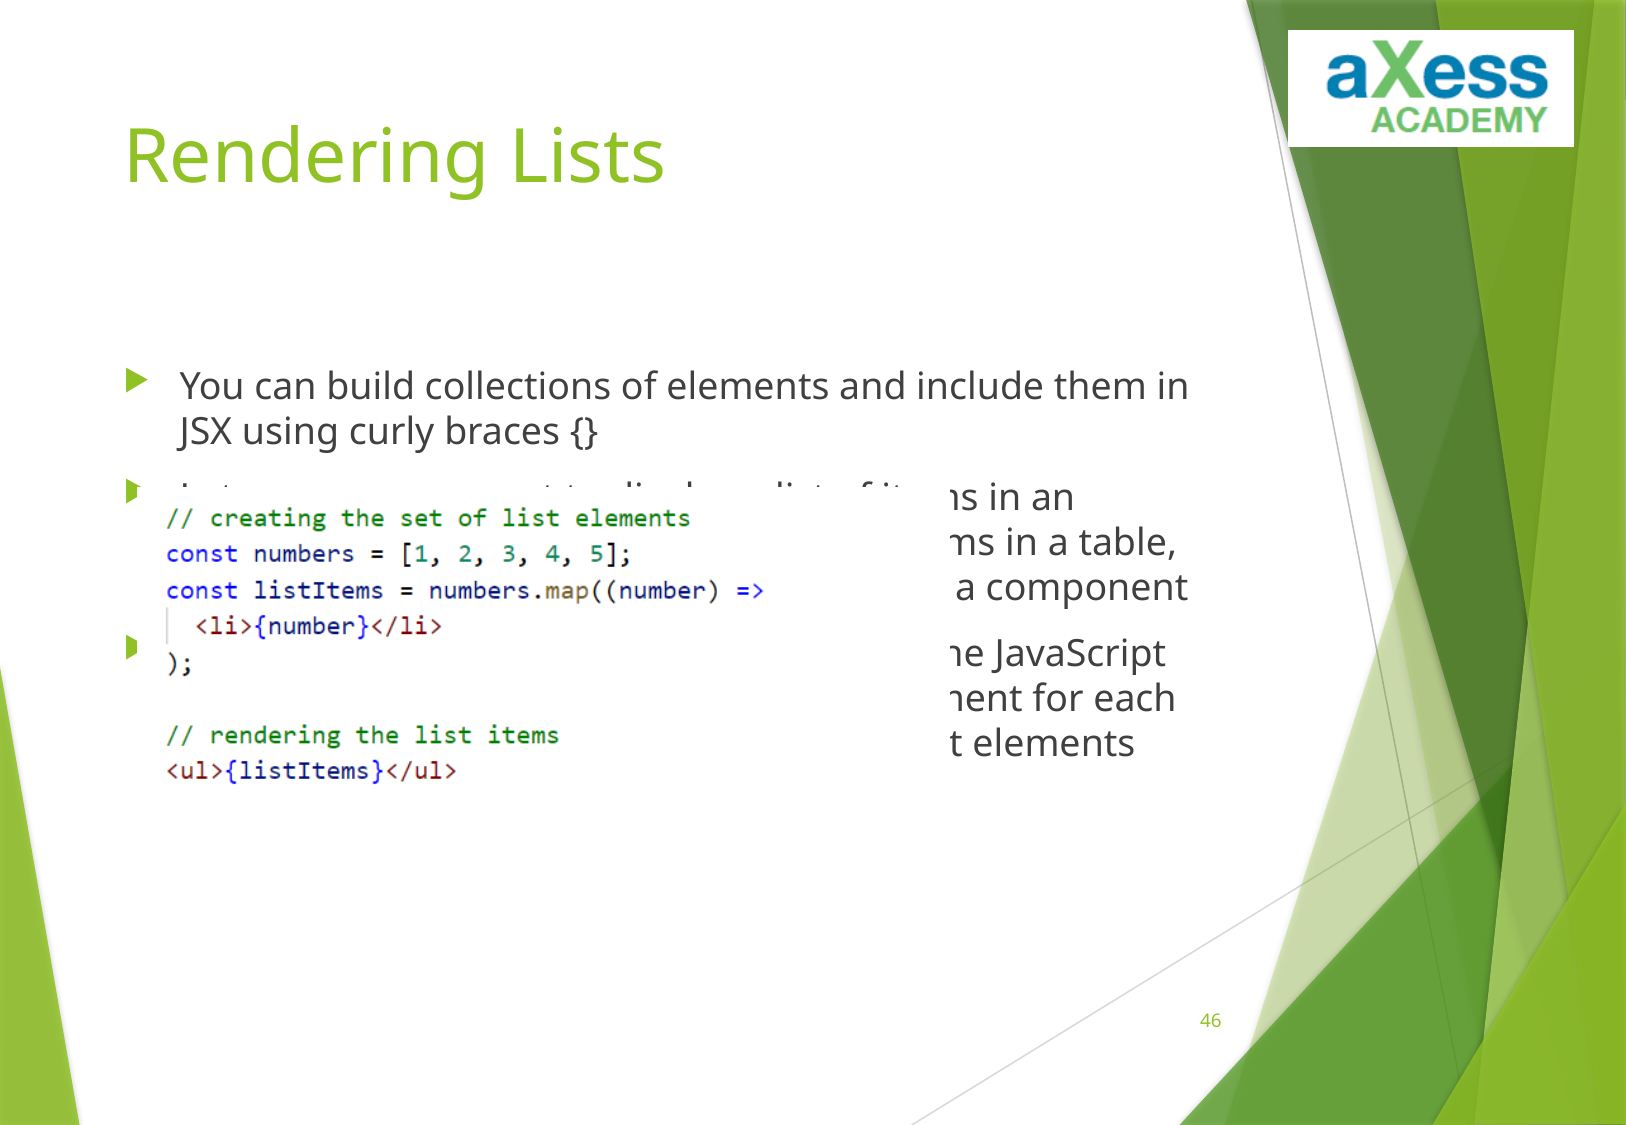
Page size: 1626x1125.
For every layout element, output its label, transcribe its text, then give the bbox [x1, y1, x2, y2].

picture [1288, 30, 1574, 147]
picture [136, 486, 951, 812]
list You can build collections of elements and include them in JSX using curly braces {} Lets assume we want to display a list of items in an unordered list or want to display a list of items in a table, we need to render multiple elements inside a component So, we loop through the items array using the JavaScript map() function and return a <li> or <tr> element for each item. Finally we use/assign the array of react elements inside a component [108, 354, 1237, 992]
slide_number 45 [1145, 991, 1237, 1051]
title Rendering Lists [108, 99, 1237, 317]
